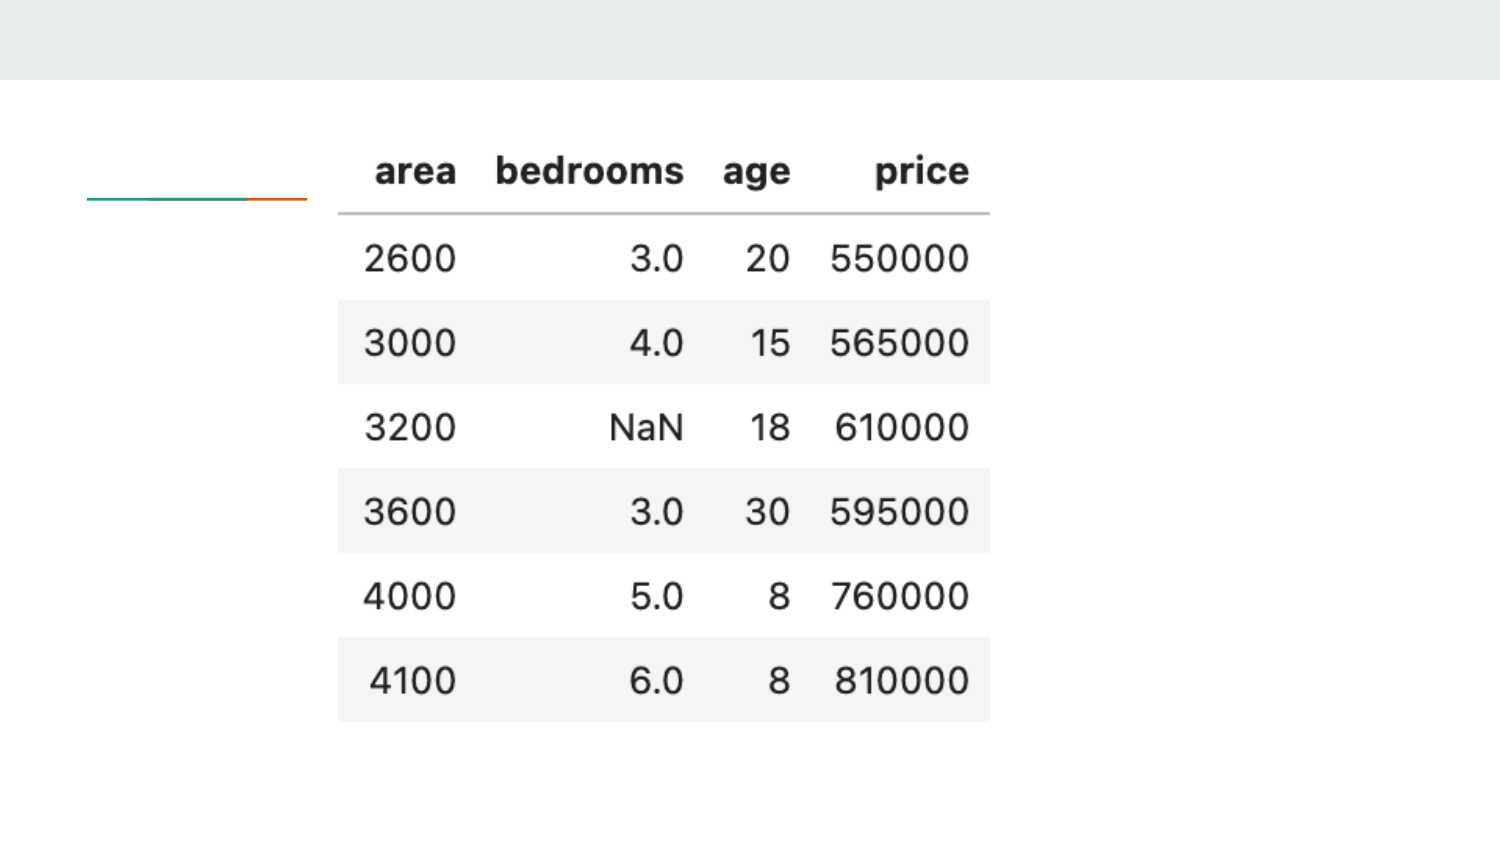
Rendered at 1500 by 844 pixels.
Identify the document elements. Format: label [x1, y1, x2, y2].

picture [337, 120, 1031, 770]
